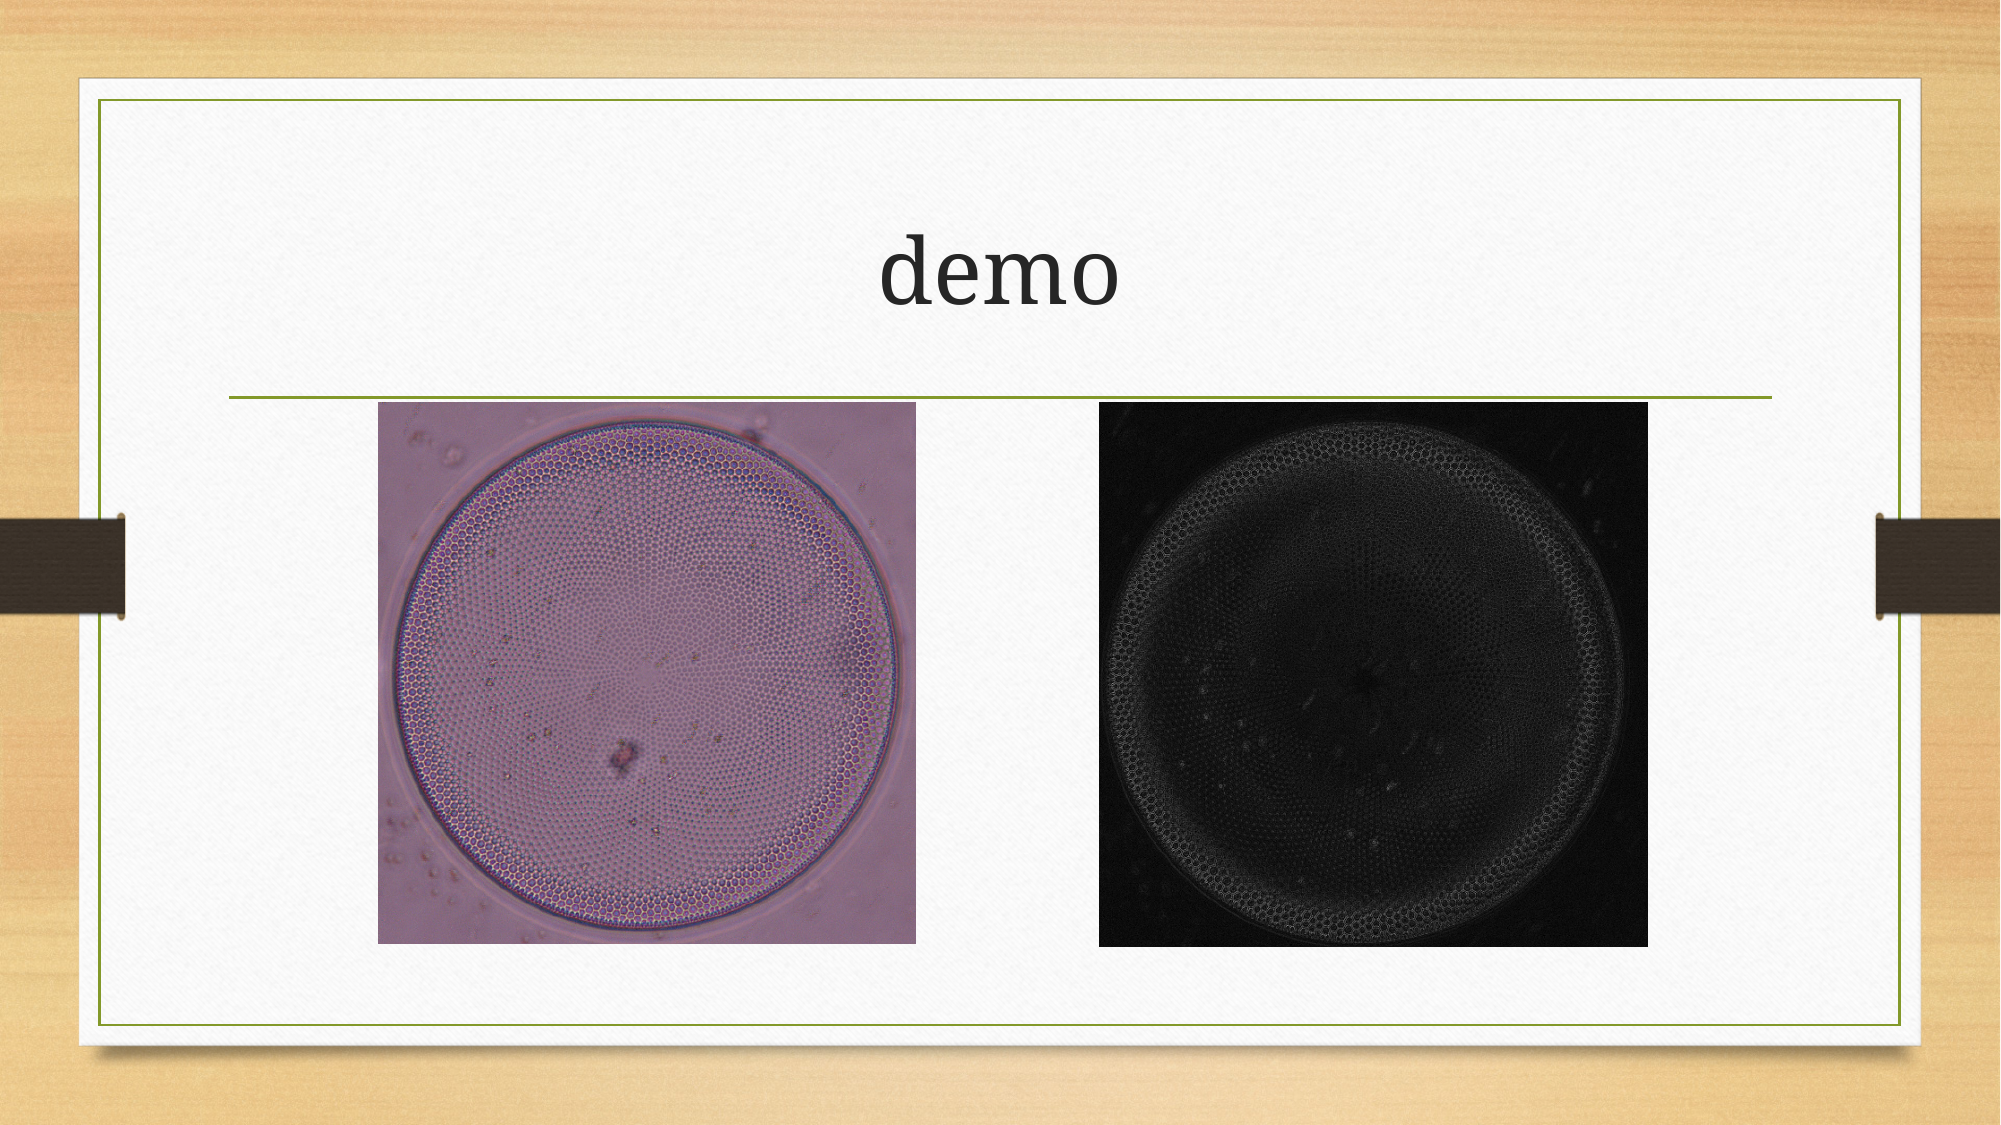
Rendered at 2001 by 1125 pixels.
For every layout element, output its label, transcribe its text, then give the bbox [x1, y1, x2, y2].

picture [0, 0, 2001, 1125]
title demo [212, 161, 1788, 375]
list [1098, 402, 1648, 947]
